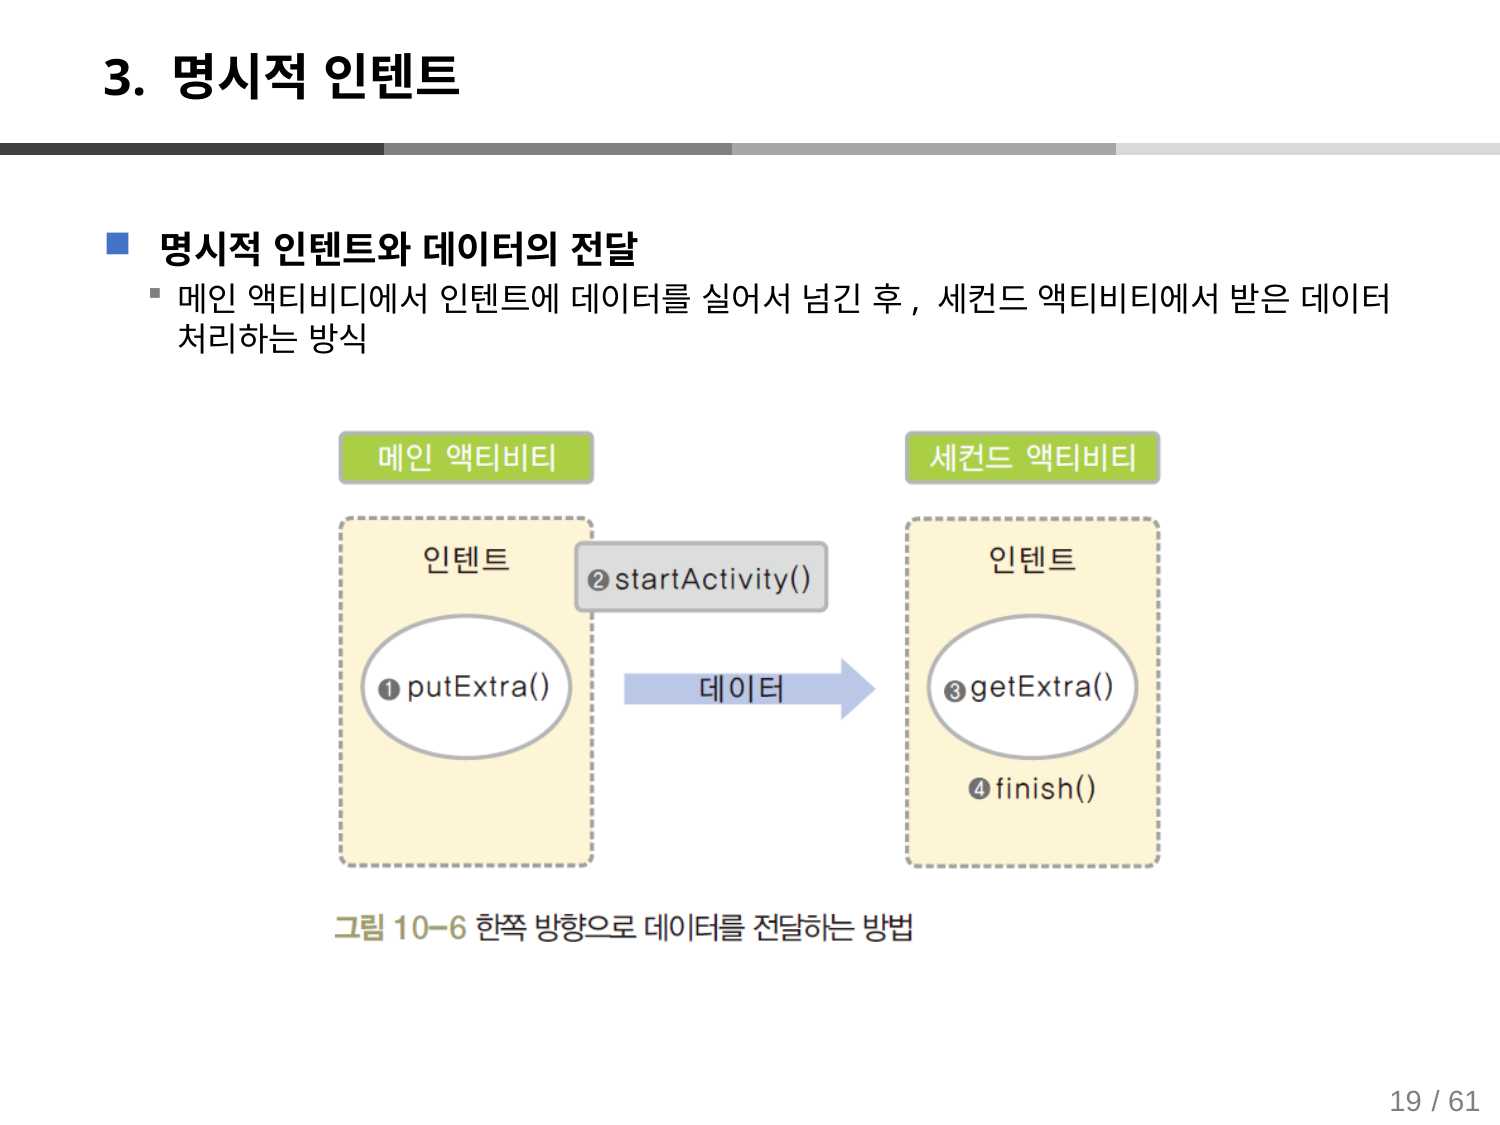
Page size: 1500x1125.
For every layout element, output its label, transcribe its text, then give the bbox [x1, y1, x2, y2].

title 3. 명시적 인텐트 [88, 30, 1211, 121]
list 명시적 인텐트와 데이터의 전달 메인 액티비디에서 인텐트에 데이터를 실어서 넘긴 후, 세컨드 액티비티에서 받은 데이터 처리하는 방식 [88, 196, 1436, 1083]
picture [334, 428, 1165, 947]
